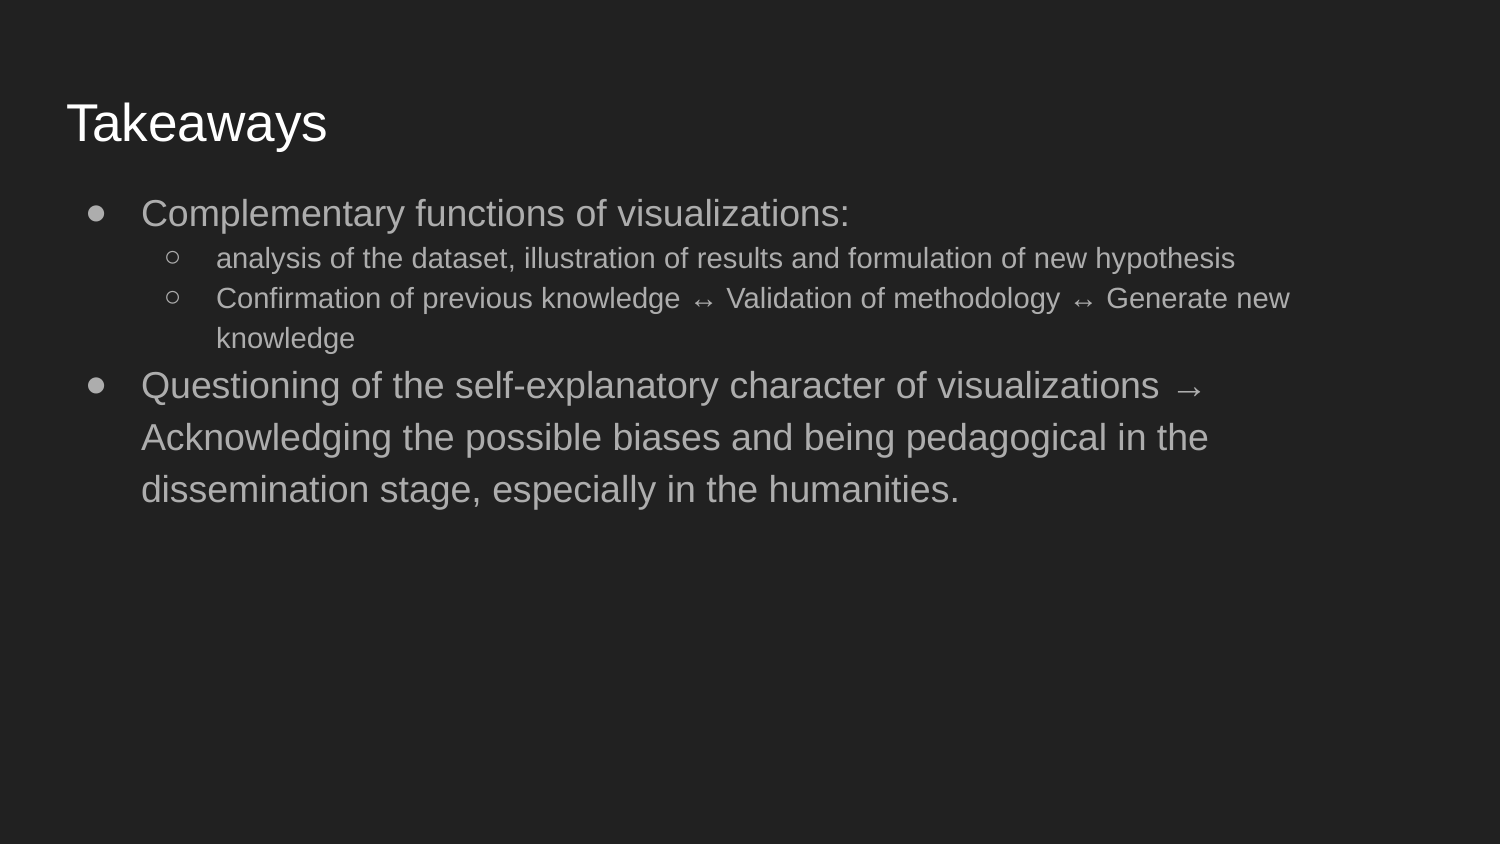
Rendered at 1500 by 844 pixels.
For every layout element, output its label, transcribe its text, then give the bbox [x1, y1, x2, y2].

list Complementary functions of visualizations: analysis of the dataset, illustration of results and formulation of new hypothesis Confirmation of previous knowledge ↔ Validation of methodology ↔ Generate new knowledge Questioning of the self-explanatory character of visualizations → Acknowledging the possible biases and being pedagogical in the dissemination stage, especially in the humanities. [51, 166, 1449, 750]
title Takeaways [51, 72, 1449, 166]
